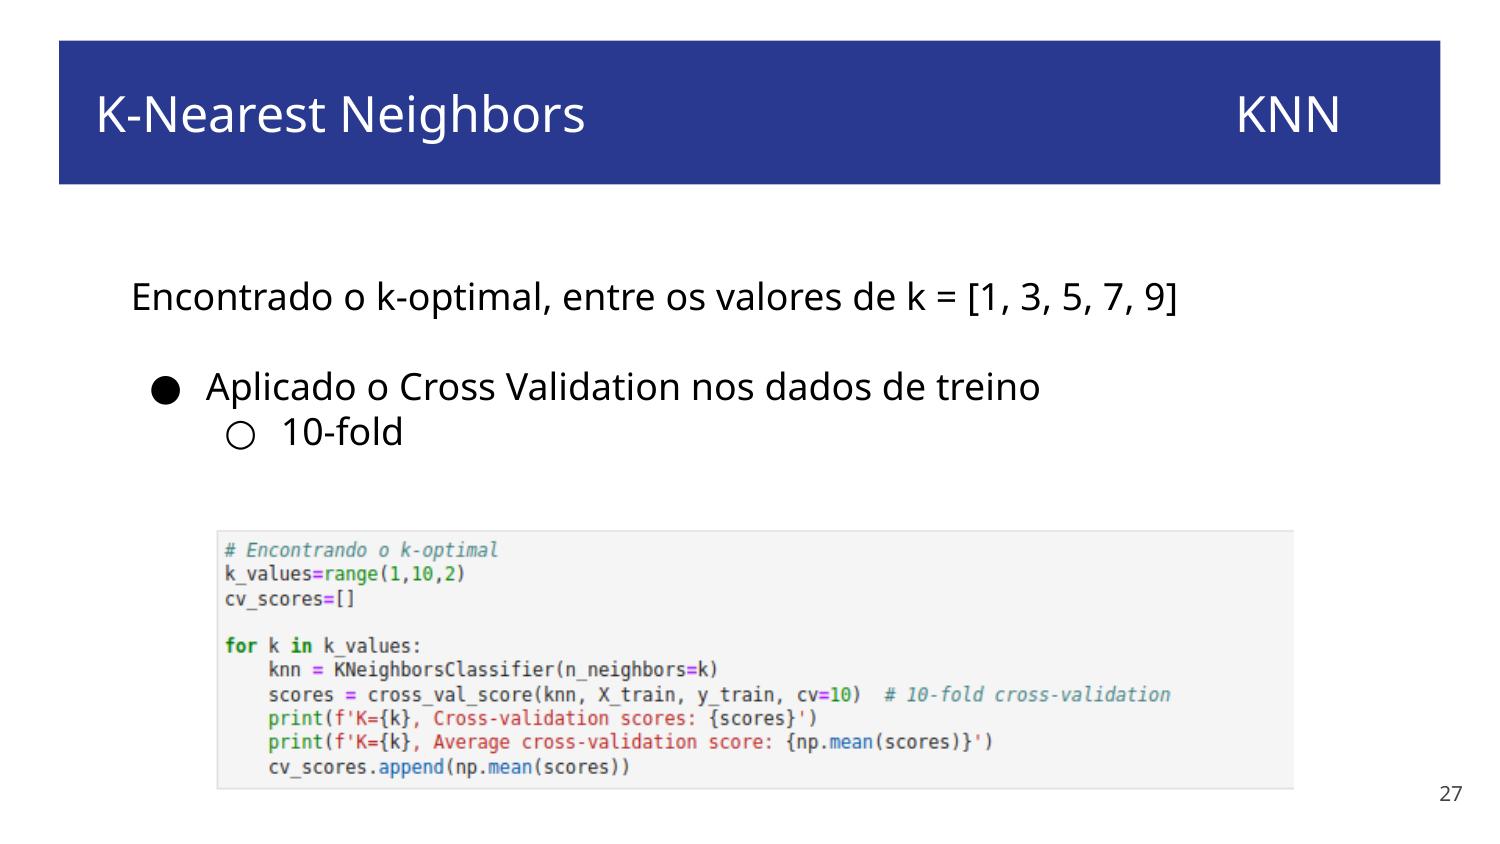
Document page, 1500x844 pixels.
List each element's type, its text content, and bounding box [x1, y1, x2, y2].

slide_number ‹#› [1387, 762, 1478, 828]
picture [205, 521, 1294, 796]
title KNN [59, 40, 1441, 185]
text_box Encontrado o k-optimal, entre os valores de k = [1, 3, 5, 7, 9] Aplicado o Cross Validation nos dados de treino 10-fold [115, 258, 1323, 469]
text_box K-Nearest Neighbors [80, 67, 778, 158]
